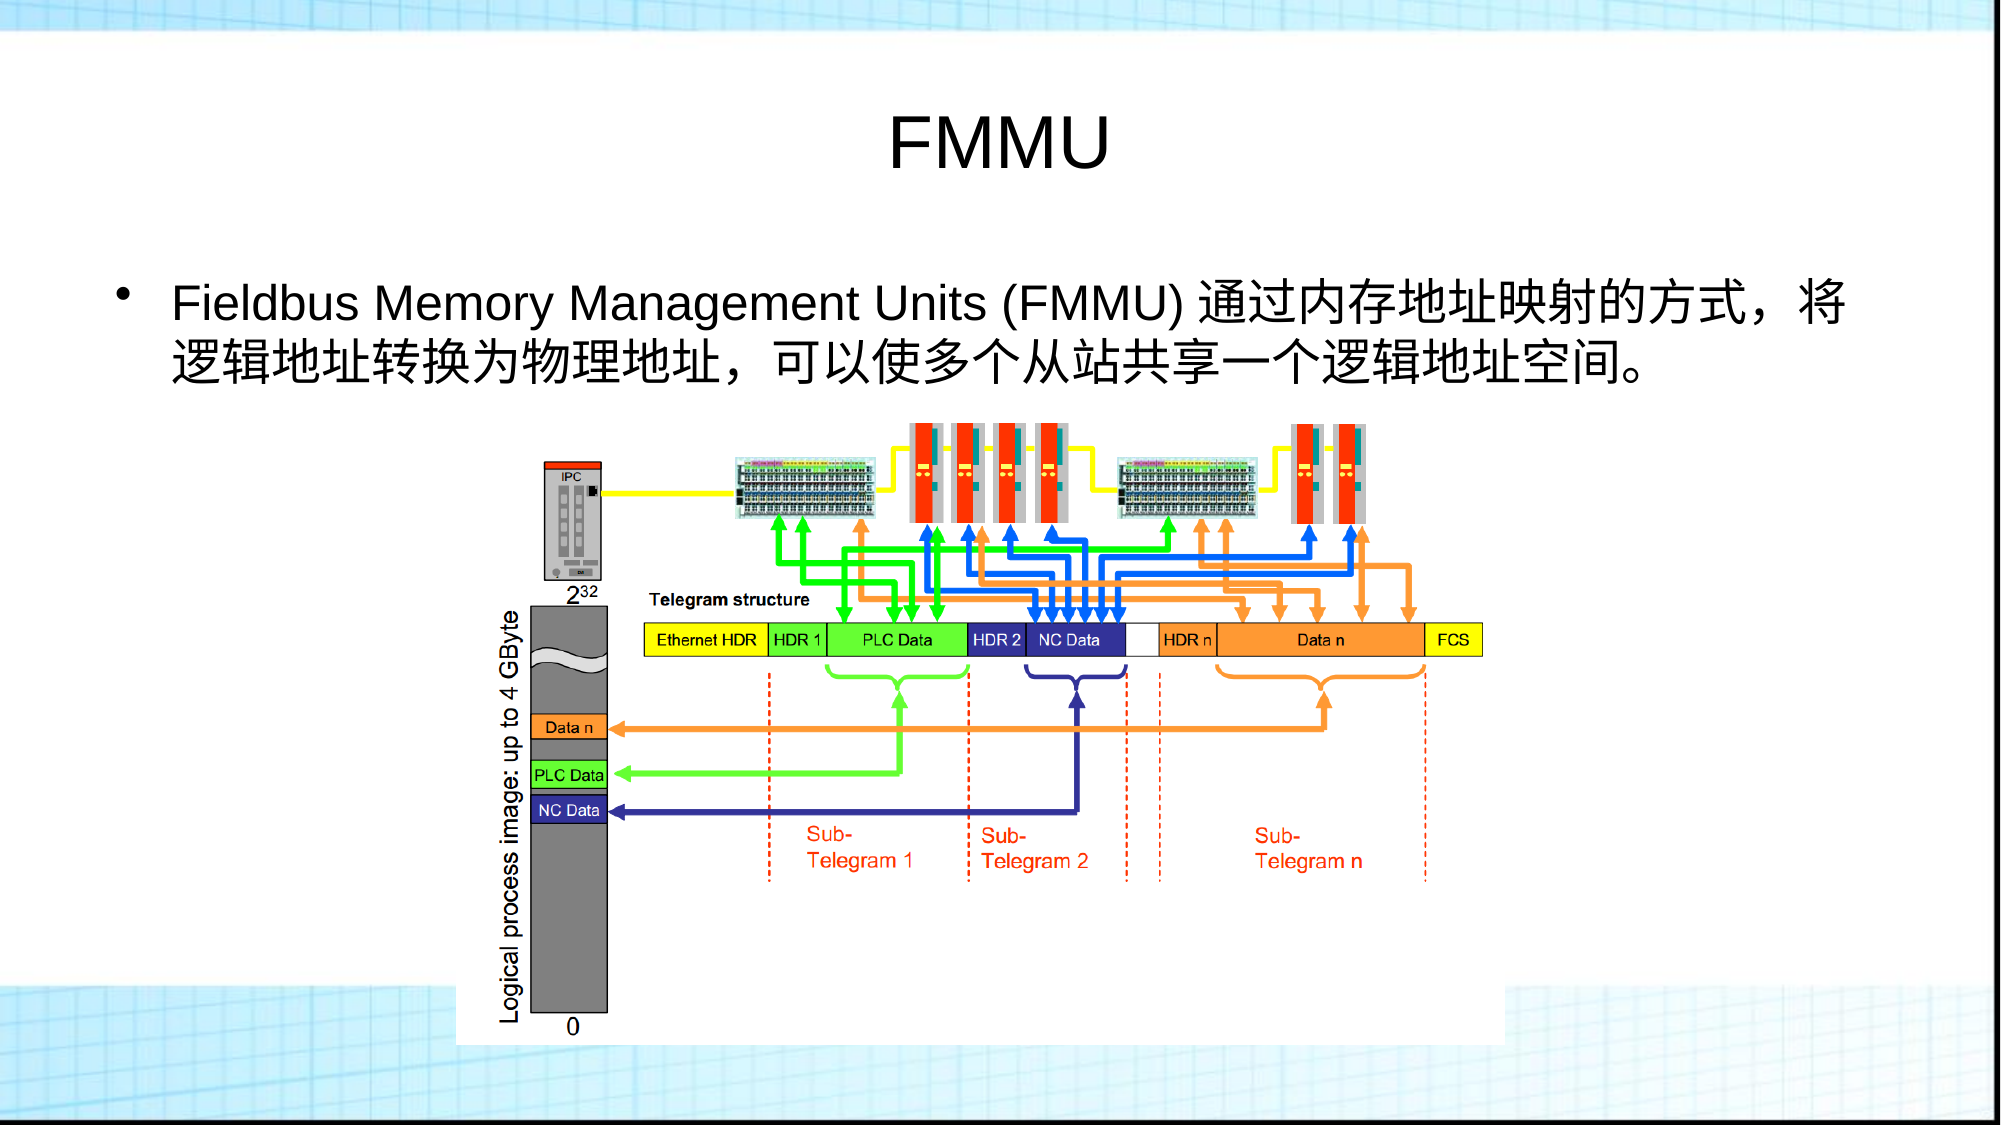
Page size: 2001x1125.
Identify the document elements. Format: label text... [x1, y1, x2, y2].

picture [0, 0, 2001, 1125]
title FMMU [99, 44, 1901, 233]
list Fieldbus Memory Management Units (FMMU)通过内存地址映射的方式，将逻辑地址转换为物理地址，可以使多个从站共享一个逻辑地址空间。 [99, 262, 1887, 412]
